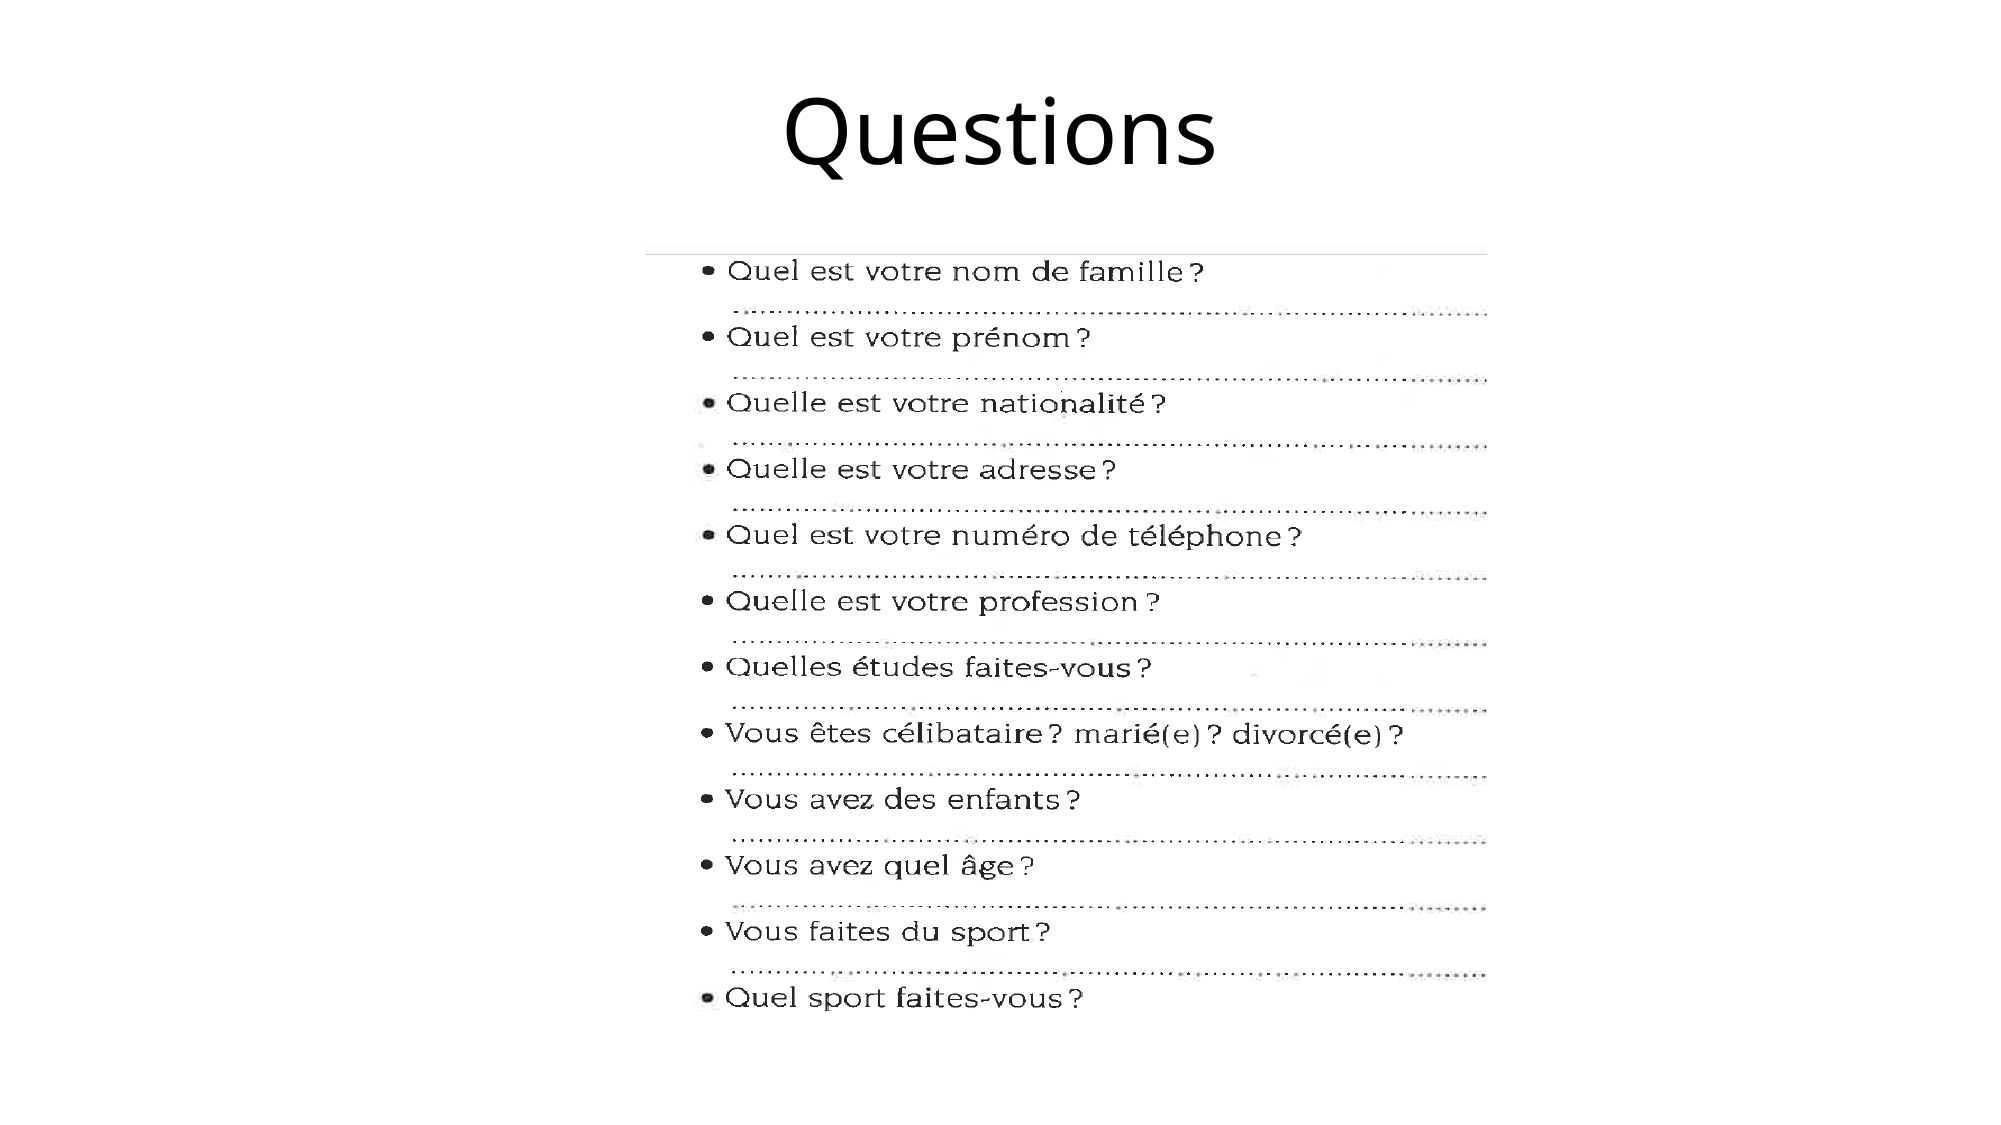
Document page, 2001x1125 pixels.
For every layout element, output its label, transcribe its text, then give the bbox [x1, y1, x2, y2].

title Questions [137, 59, 1863, 210]
picture [645, 244, 1489, 1017]
